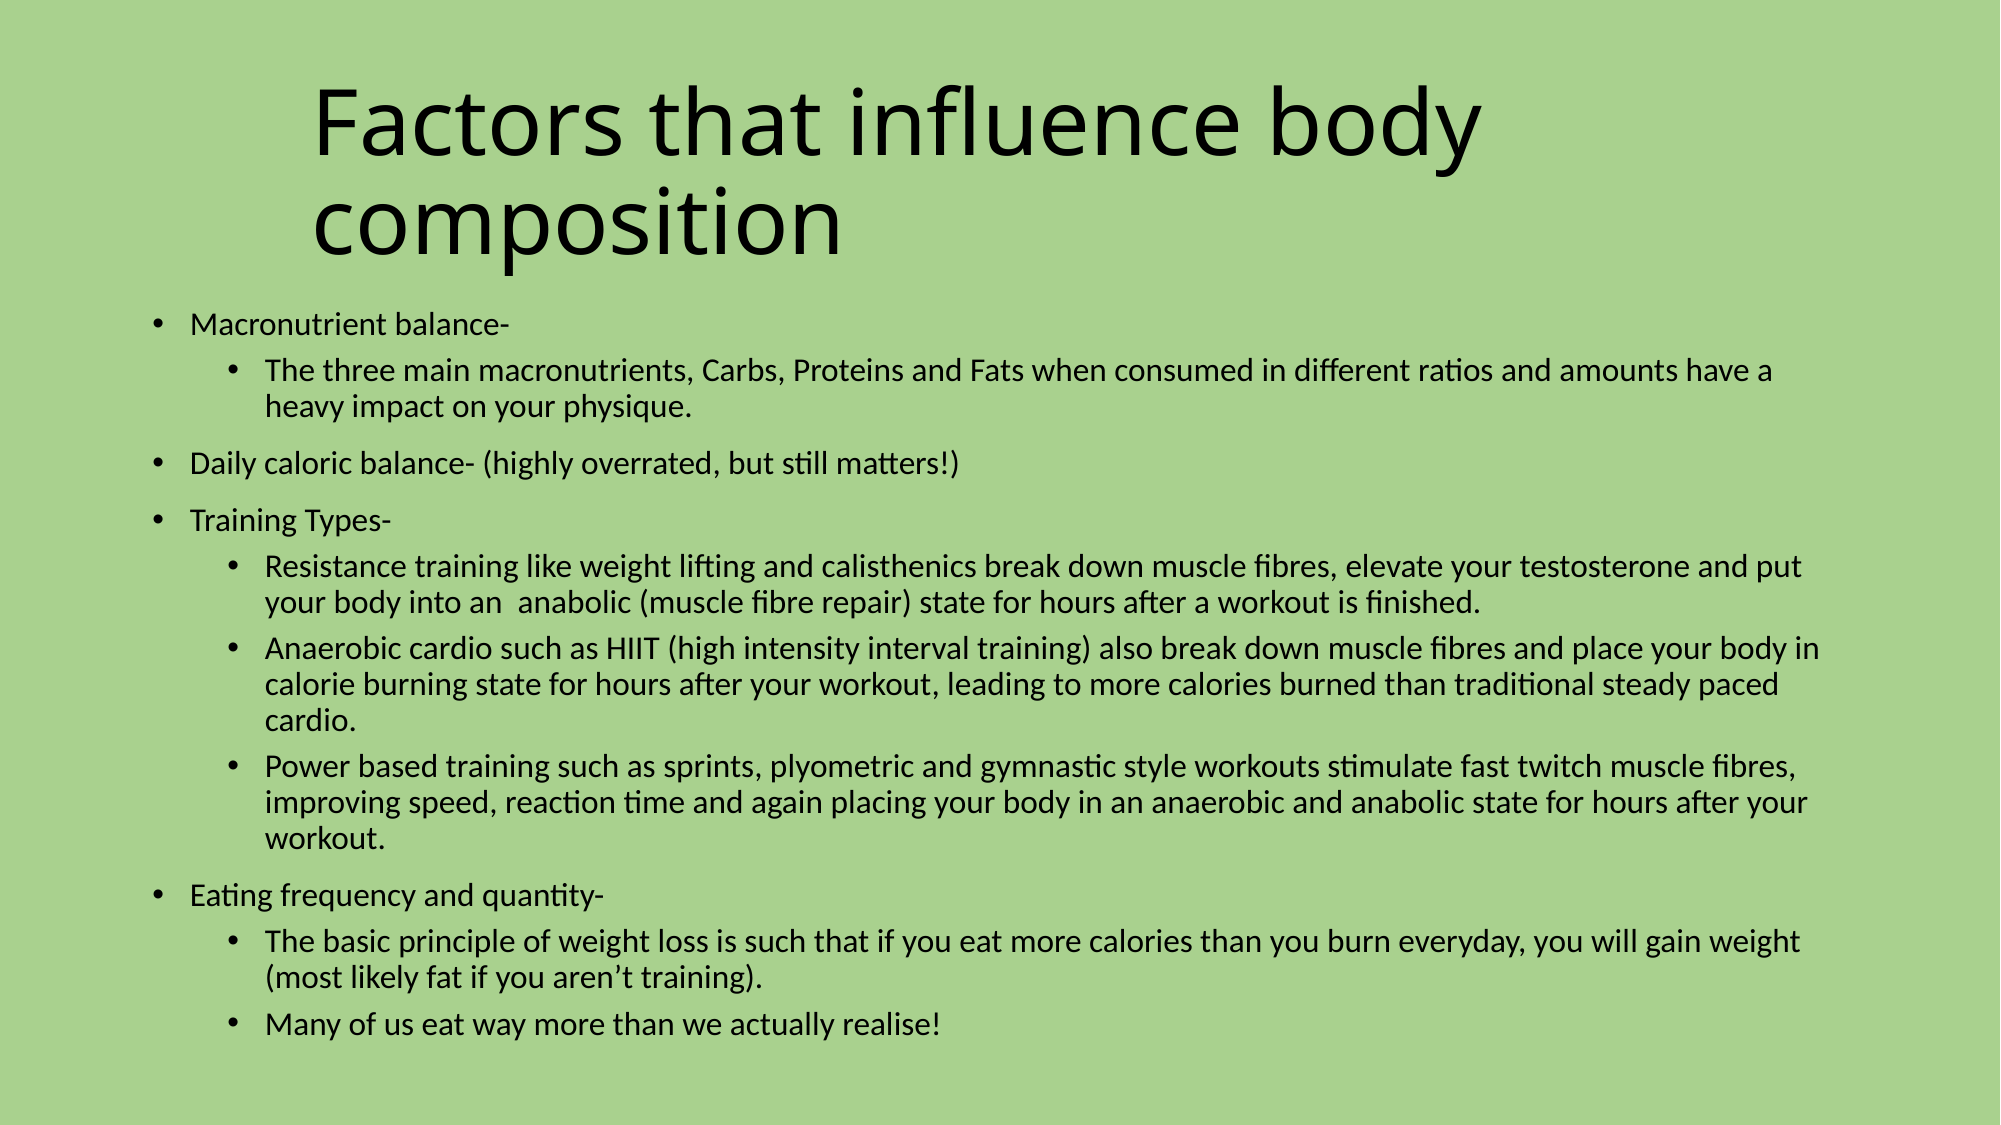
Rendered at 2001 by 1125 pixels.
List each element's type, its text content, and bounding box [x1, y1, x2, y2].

list Macronutrient balance- The three main macronutrients, Carbs, Proteins and Fats when consumed in different ratios and amounts have a heavy impact on your physique. Daily caloric balance- (highly overrated, but still matters!) Training Types- Resistance training like weight lifting and calisthenics break down muscle fibres, elevate your testosterone and put your body into an anabolic (muscle fibre repair) state for hours after a workout is finished. Anaerobic cardio such as HIIT (high intensity interval training) also break down muscle fibres and place your body in calorie burning state for hours after your workout, leading to more calories burned than traditional steady paced cardio. Power based training such as sprints, plyometric and gymnastic style workouts stimulate fast twitch muscle fibres, improving speed, reaction time and again placing your body in an anaerobic and anabolic state for hours after your workout. Eating frequency and quantity- The basic principle of weight loss is such that if you eat more calories than you burn everyday, you will gain weight (most likely fat if you aren’t training). Many of us eat way more than we actually realise! [137, 299, 1863, 1082]
title Factors that influence body composition [296, 66, 1811, 285]
